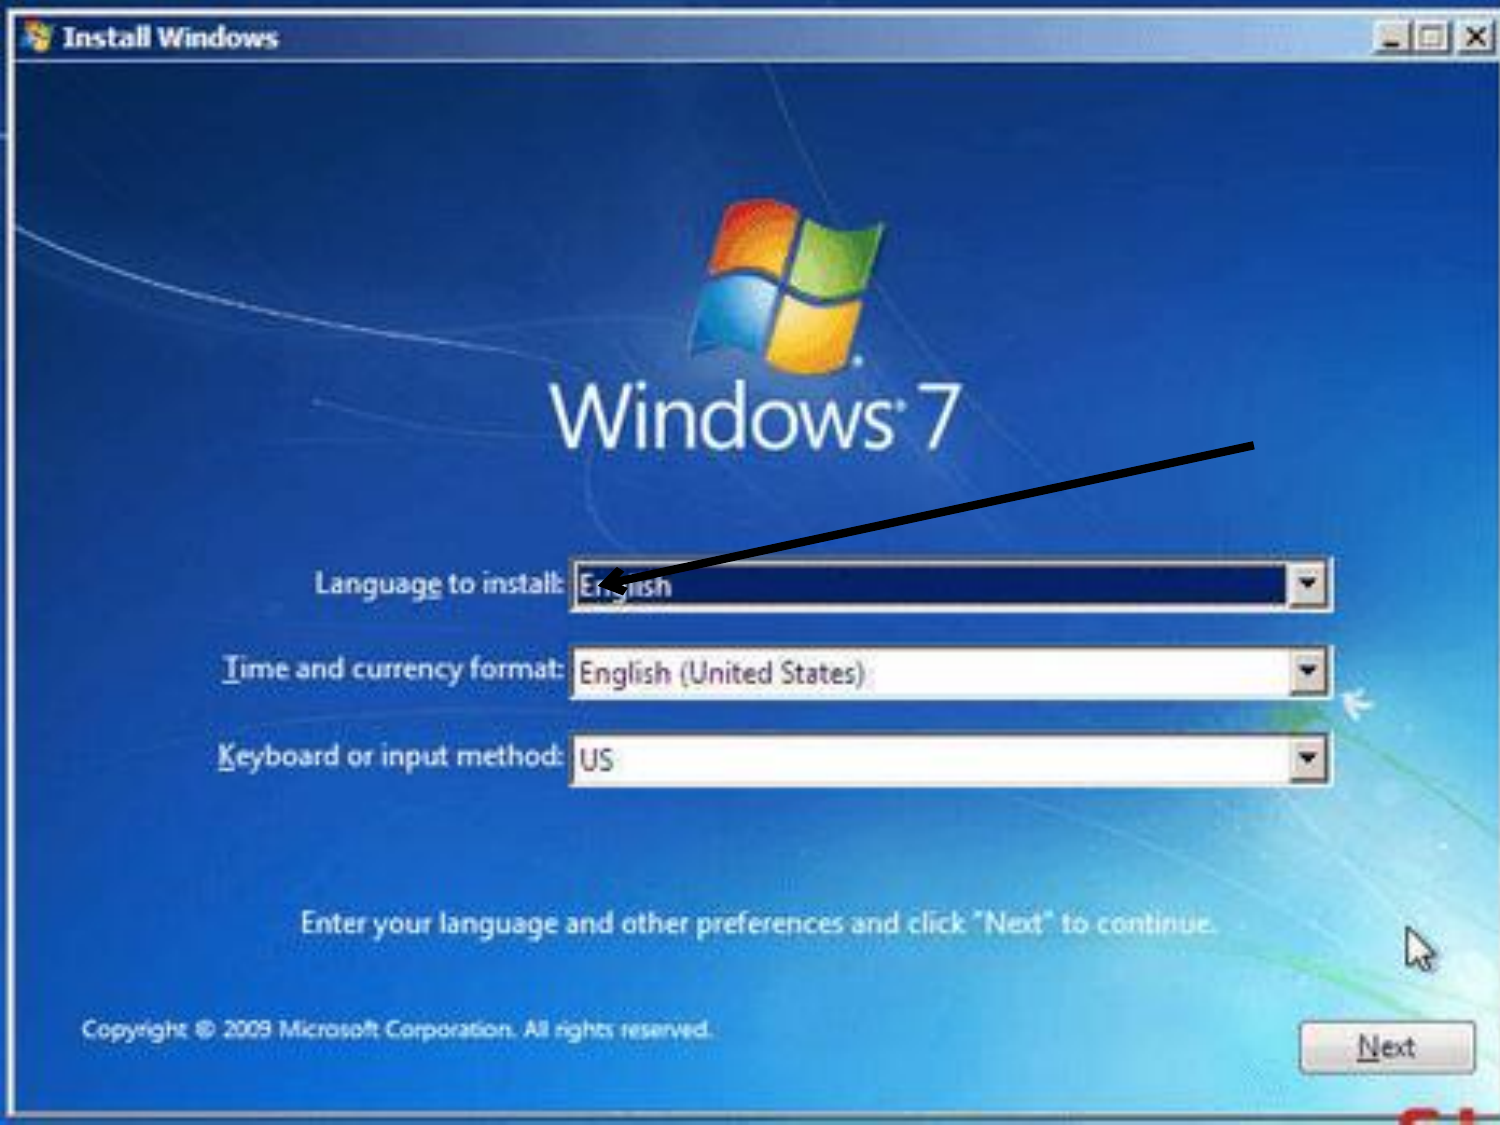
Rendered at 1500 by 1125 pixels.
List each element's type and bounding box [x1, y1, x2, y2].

text_box [597, 445, 1255, 587]
picture [0, 0, 1500, 1125]
